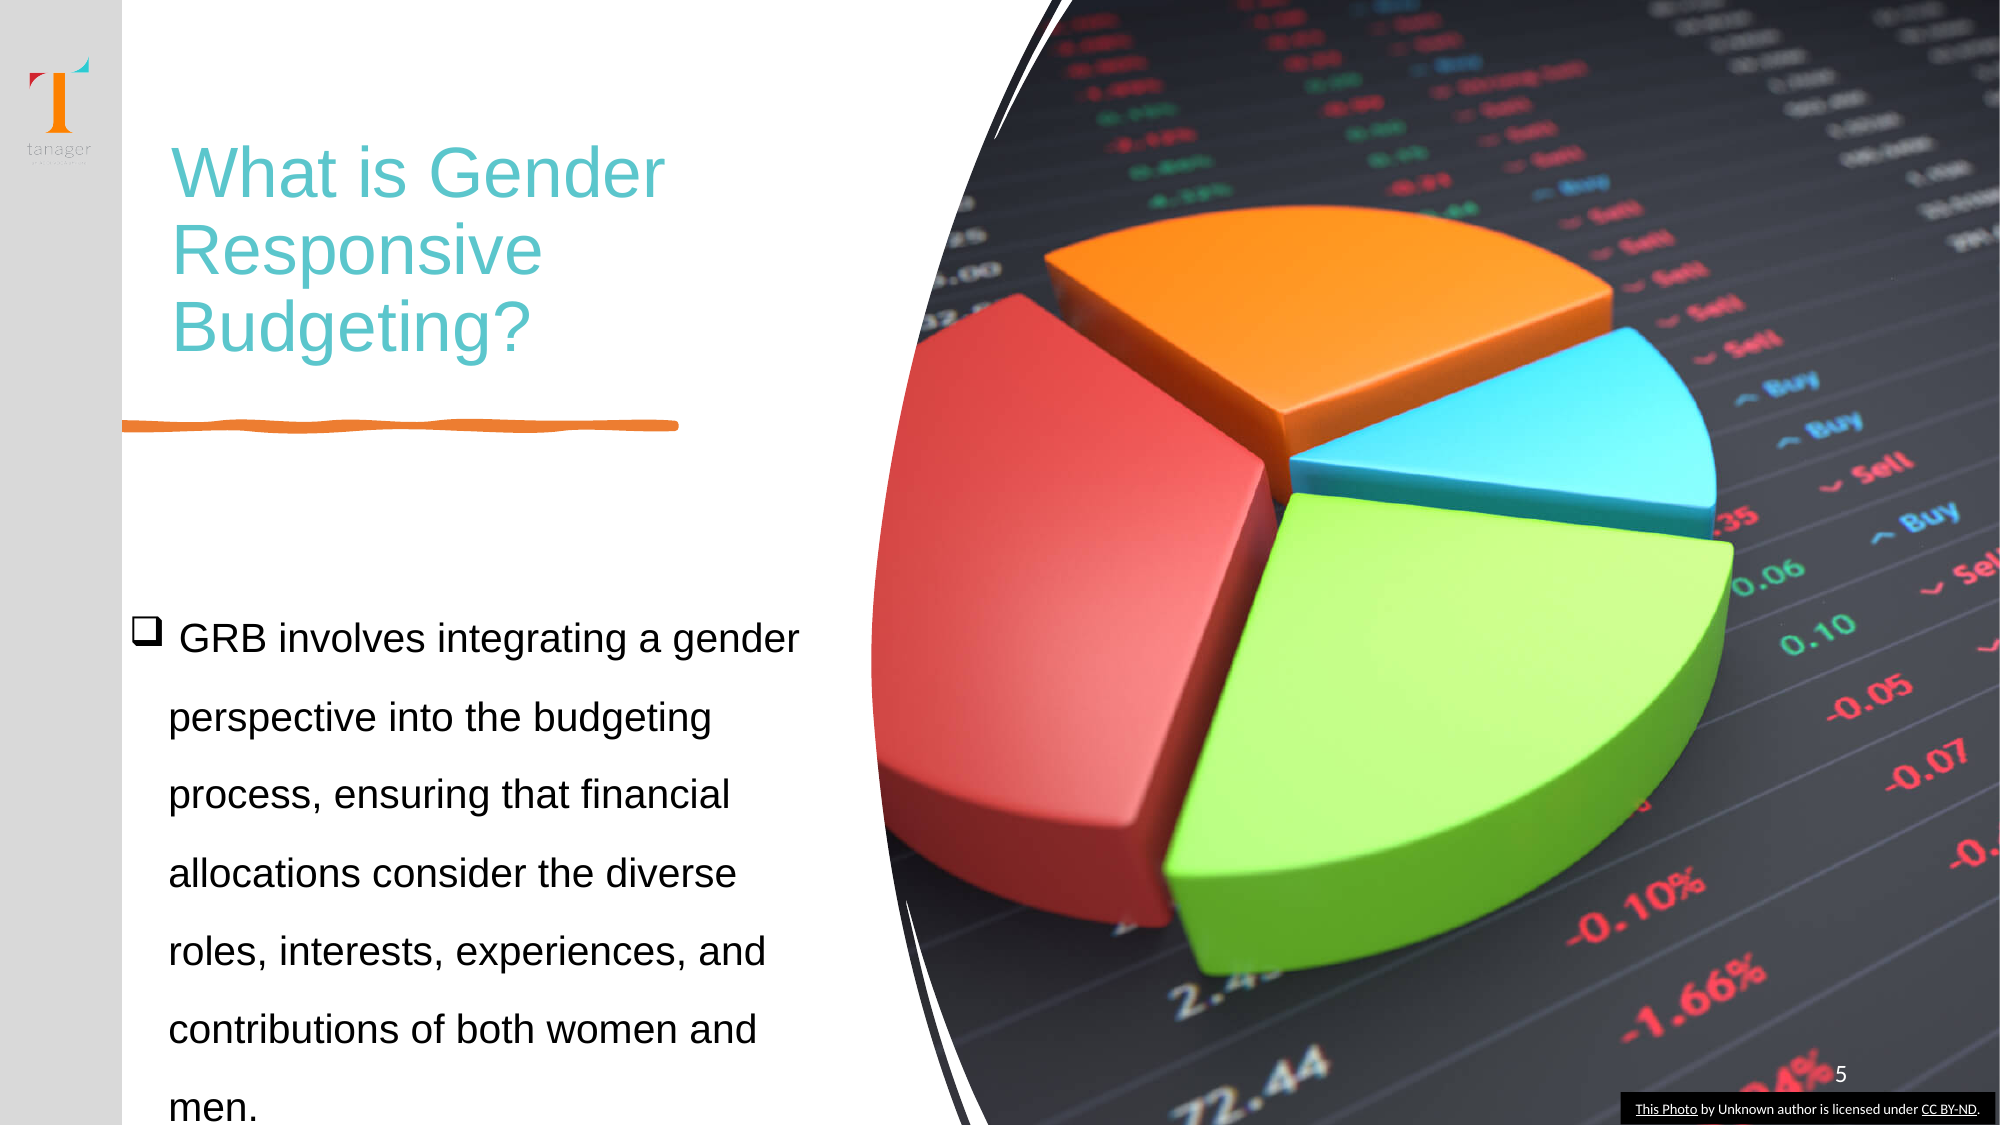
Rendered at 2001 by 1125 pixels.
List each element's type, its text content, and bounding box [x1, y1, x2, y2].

text_box [123, 0, 871, 1125]
title What is Gender Responsive Budgeting? [156, 53, 822, 375]
picture [871, 0, 2000, 1125]
list GRB involves integrating a gender perspective into the budgeting process, ensuring that financial allocations consider the diverse roles, interests, experiences, and contributions of both women and men. [123, 471, 822, 1125]
text_box [123, 421, 676, 431]
picture [27, 53, 91, 166]
text_box [0, 0, 123, 1125]
